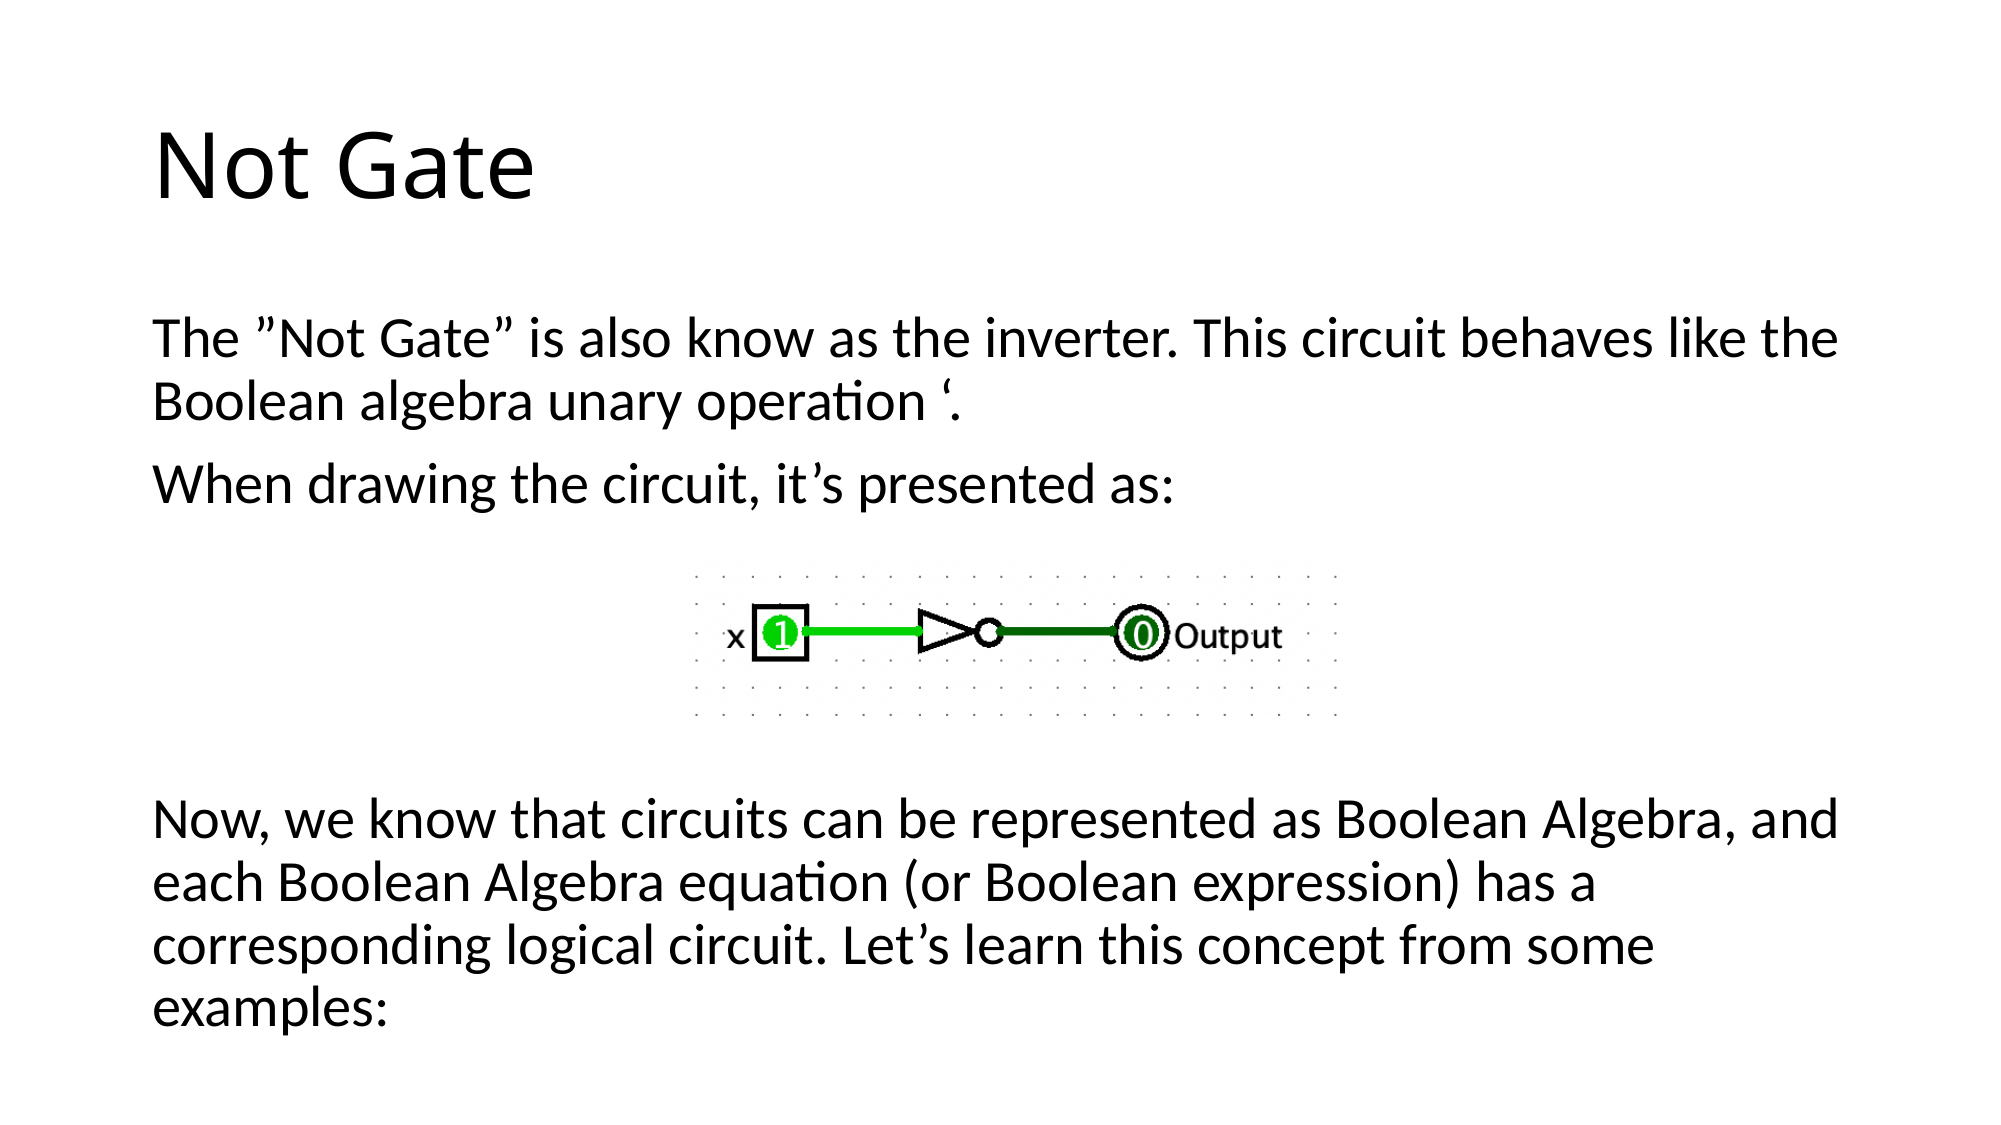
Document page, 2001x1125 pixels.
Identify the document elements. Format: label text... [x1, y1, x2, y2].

list The ”Not Gate” is also know as the inverter. This circuit behaves like the Boolean algebra unary operation ‘. When drawing the circuit, it’s presented as: Now, we know that circuits can be represented as Boolean Algebra, and each Boolean Algebra equation (or Boolean expression) has a corresponding logical circuit. Let’s learn this concept from some examples: [137, 299, 1863, 1066]
picture [683, 557, 1349, 716]
title Not Gate [137, 59, 1863, 278]
